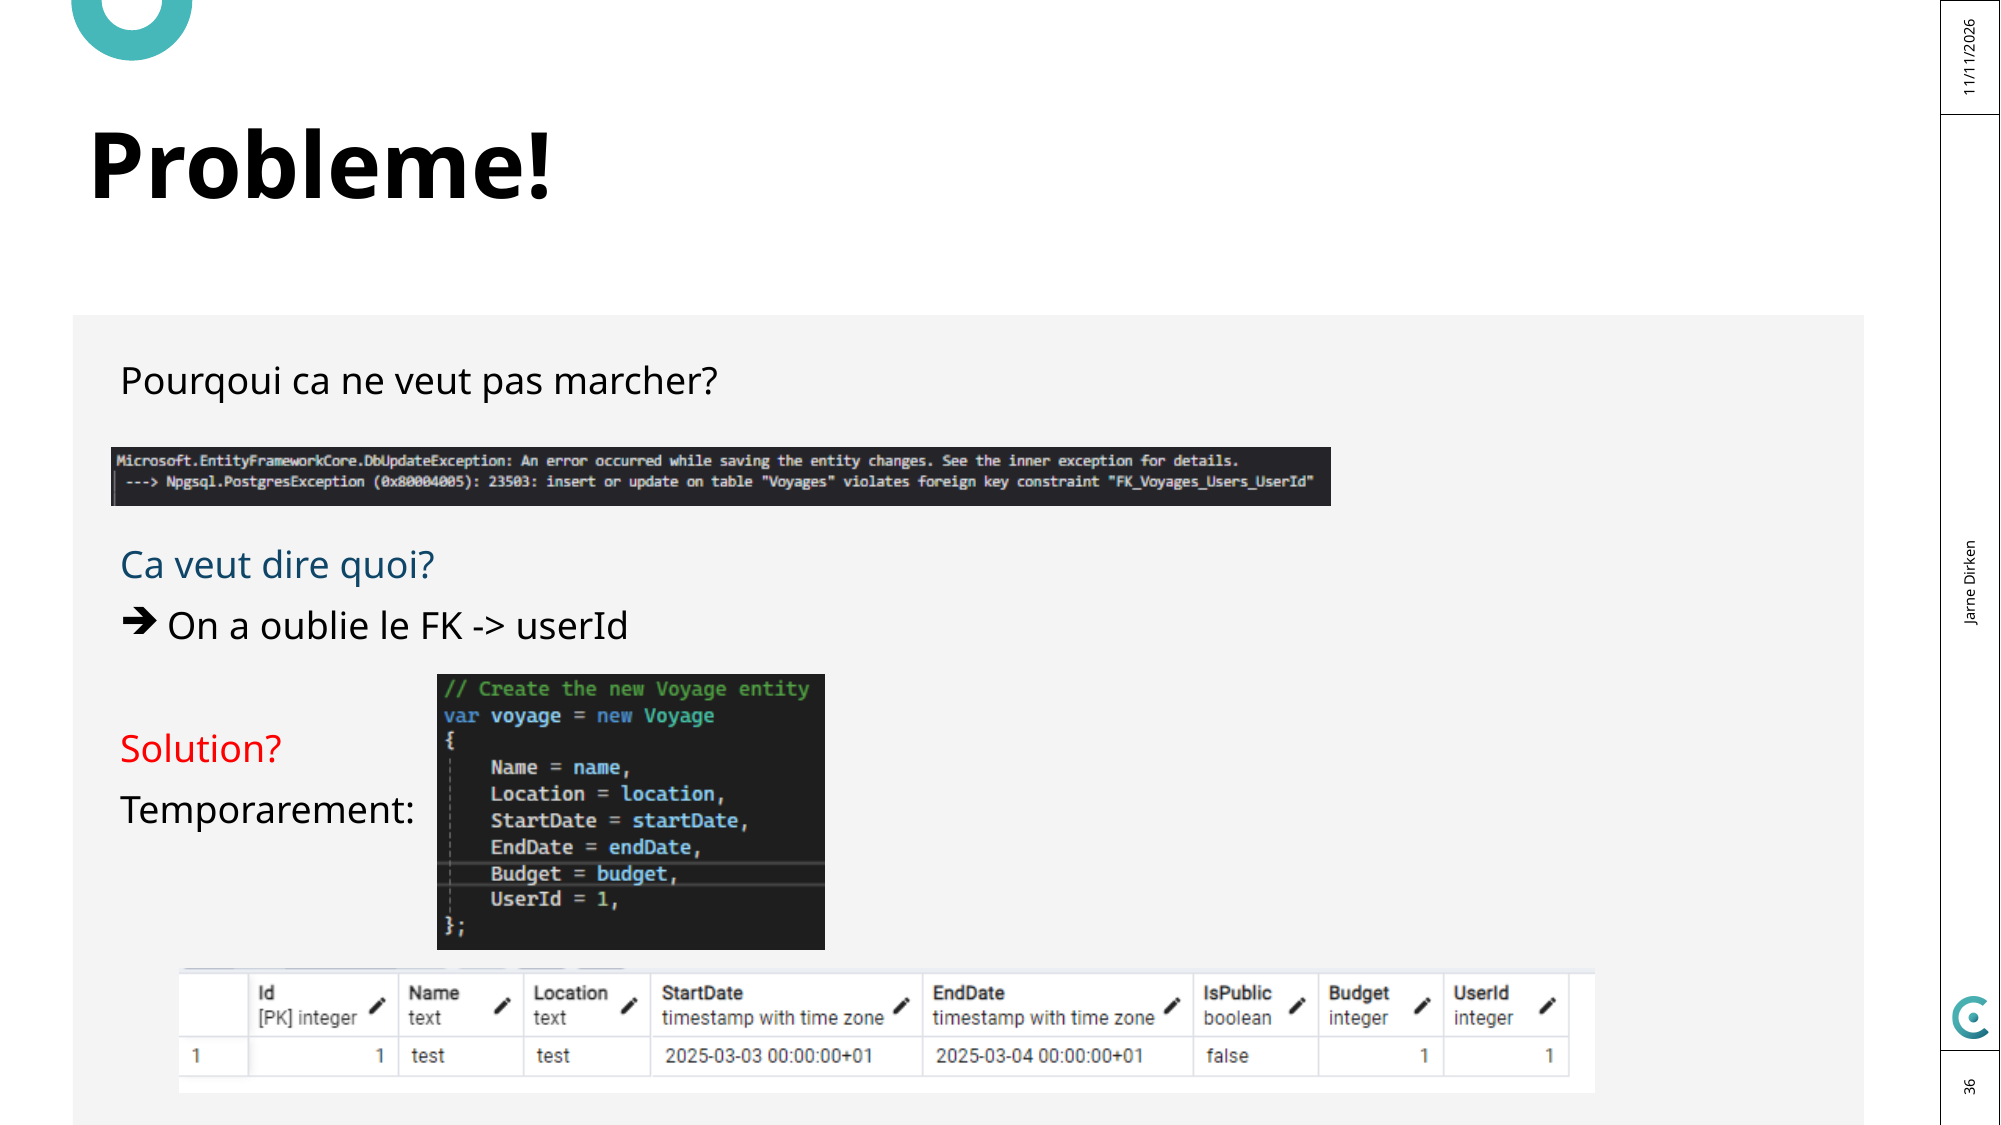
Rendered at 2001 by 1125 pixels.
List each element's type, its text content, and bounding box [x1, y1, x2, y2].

picture [437, 674, 825, 950]
list Pourqoui ca ne veut pas marcher? Ca veut dire quoi? On a oublie le FK -> userId Solution? Temporarement: [72, 315, 1863, 1050]
title Probleme! [72, 59, 1863, 278]
footer Jarne Dirken [1940, 114, 2000, 1050]
picture [179, 968, 1595, 1093]
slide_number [1940, 0, 2000, 114]
picture [111, 447, 1331, 506]
slide_number 36 [1940, 1050, 2000, 1125]
